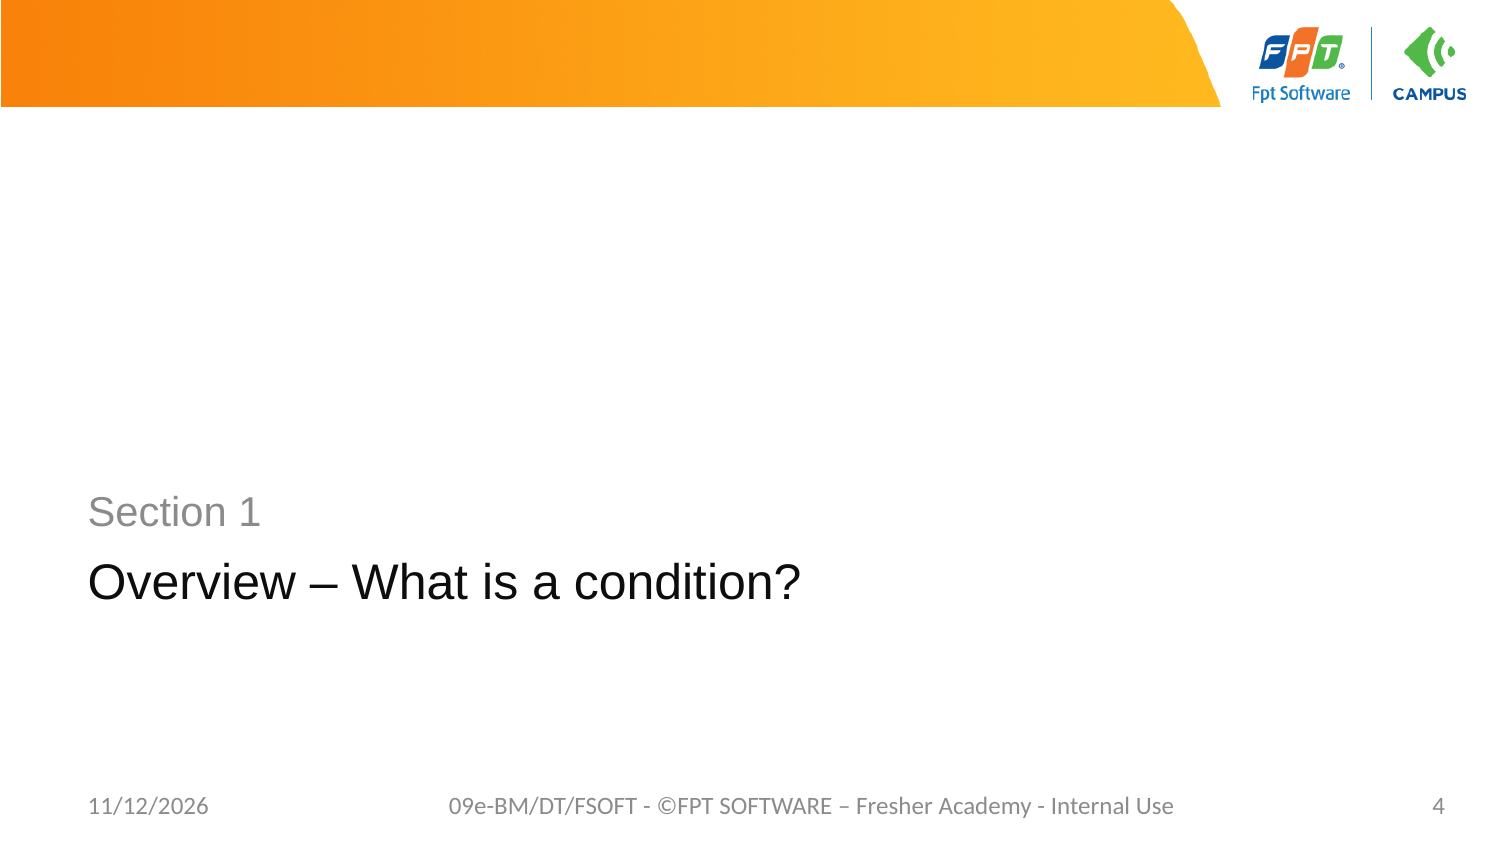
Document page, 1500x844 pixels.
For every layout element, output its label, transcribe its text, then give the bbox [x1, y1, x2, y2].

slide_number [72, 782, 270, 827]
slide_number 4 [1350, 782, 1461, 827]
footer 09e-BM/DT/FSOFT - ©FPT SOFTWARE – Fresher Academy - Internal Use [289, 782, 1335, 827]
title Overview – What is a condition? [72, 543, 1461, 710]
list Section 1 [72, 357, 1461, 543]
picture [1, 0, 1499, 844]
